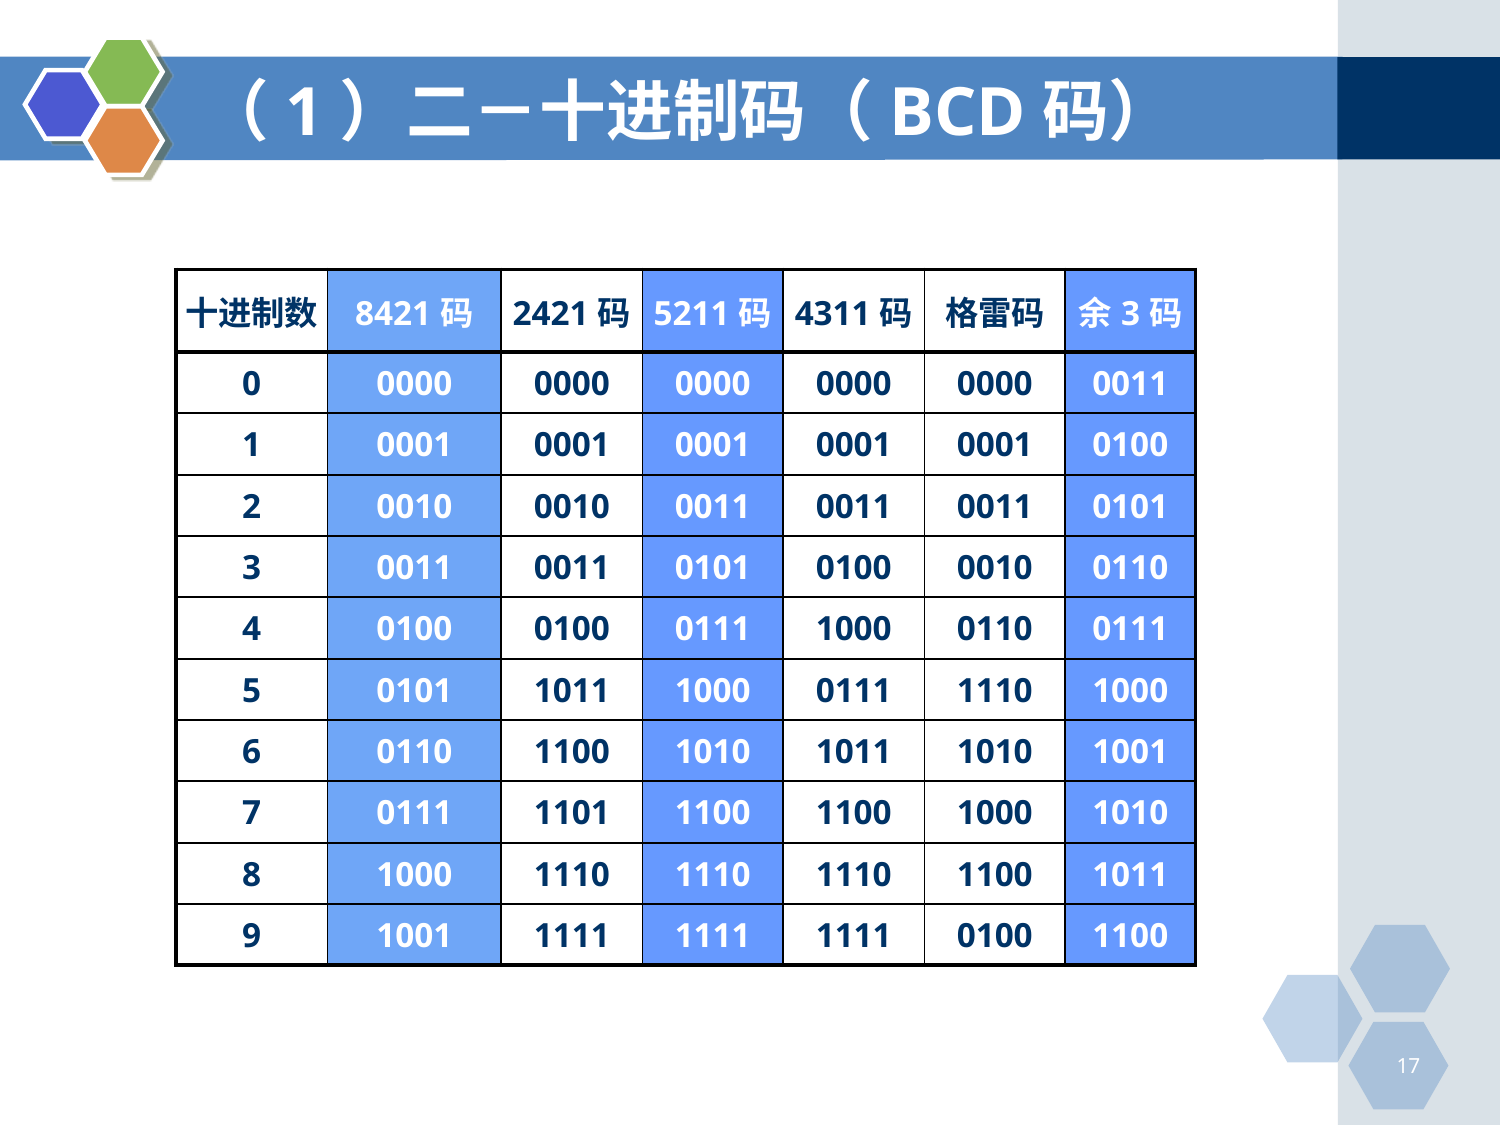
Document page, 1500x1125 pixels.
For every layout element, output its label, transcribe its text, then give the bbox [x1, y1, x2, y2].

table_cell 0 [178, 354, 327, 412]
table_cell 1000 [1066, 660, 1194, 719]
table_cell 0001 [328, 414, 500, 474]
table_cell 1110 [643, 844, 782, 903]
table_cell 0101 [1066, 476, 1194, 535]
table_cell 0010 [502, 476, 642, 535]
table_cell 0011 [643, 476, 782, 535]
table_cell 1111 [643, 905, 782, 963]
table_cell 1001 [328, 905, 500, 963]
table_cell 0100 [784, 537, 924, 596]
table_cell 1011 [1066, 844, 1194, 903]
table_cell 0101 [643, 537, 782, 596]
table_header 5211码 [643, 271, 782, 350]
table_cell 9 [178, 905, 327, 963]
table_cell 1010 [643, 721, 782, 780]
table_cell 0111 [784, 660, 924, 719]
table_cell 0101 [328, 660, 500, 719]
table_cell 1010 [925, 721, 1064, 780]
table_cell 0000 [643, 354, 782, 412]
table_cell 0010 [925, 537, 1064, 596]
table_cell 1100 [784, 782, 924, 842]
table_cell 2 [178, 476, 327, 535]
table_cell 1011 [502, 660, 642, 719]
table_cell 5 [178, 660, 327, 719]
table_header 2421码 [502, 271, 642, 350]
table_cell 1100 [1066, 905, 1194, 963]
table_cell 8 [178, 844, 327, 903]
table_cell 1000 [643, 660, 782, 719]
table_cell 0110 [1066, 537, 1194, 596]
table_cell 1000 [328, 844, 500, 903]
table_cell 0100 [328, 598, 500, 658]
table_cell 1101 [502, 782, 642, 842]
table_cell 0010 [328, 476, 500, 535]
table_cell 0110 [328, 721, 500, 780]
slide_number 17 [1359, 1044, 1436, 1083]
table_cell 0110 [925, 598, 1064, 658]
table_header 余3码 [1066, 271, 1194, 350]
table_cell 1111 [502, 905, 642, 963]
table_cell 1 [178, 414, 327, 474]
table_header 4311码 [784, 271, 924, 350]
table_cell 6 [178, 721, 327, 780]
table_cell 0100 [925, 905, 1064, 963]
table_cell 3 [178, 537, 327, 596]
table_cell 1100 [643, 782, 782, 842]
table_cell 4 [178, 598, 327, 658]
table_cell 1111 [784, 905, 924, 963]
table_cell 0001 [925, 414, 1064, 474]
table_header 格雷码 [925, 271, 1064, 350]
table_cell 0011 [502, 537, 642, 596]
table_cell 1100 [925, 844, 1064, 903]
title （1）二－十进制码（BCD码） [187, 62, 1288, 156]
table_cell 0000 [925, 354, 1064, 412]
table_cell 0000 [502, 354, 642, 412]
table_cell 0111 [328, 782, 500, 842]
table_cell 0100 [1066, 414, 1194, 474]
table_cell 0001 [784, 414, 924, 474]
table_cell 0001 [643, 414, 782, 474]
table_cell 1001 [1066, 721, 1194, 780]
table_cell 1011 [784, 721, 924, 780]
table_cell 0111 [1066, 598, 1194, 658]
table_cell 7 [178, 782, 327, 842]
table_cell 1110 [502, 844, 642, 903]
table_cell 0000 [784, 354, 924, 412]
table_cell 0001 [502, 414, 642, 474]
table_cell 0011 [784, 476, 924, 535]
table_header 十进制数 [178, 271, 327, 350]
table_cell 1110 [784, 844, 924, 903]
table_cell 1010 [1066, 782, 1194, 842]
table_cell 0011 [925, 476, 1064, 535]
table_cell 1000 [925, 782, 1064, 842]
table_header 8421码 [328, 271, 500, 350]
table_cell 1000 [784, 598, 924, 658]
table_cell 0000 [328, 354, 500, 412]
table_cell 0011 [328, 537, 500, 596]
table_cell 1110 [925, 660, 1064, 719]
table_cell 0011 [1066, 354, 1194, 412]
table_cell 0100 [502, 598, 642, 658]
table_cell 1100 [502, 721, 642, 780]
table_cell 0111 [643, 598, 782, 658]
